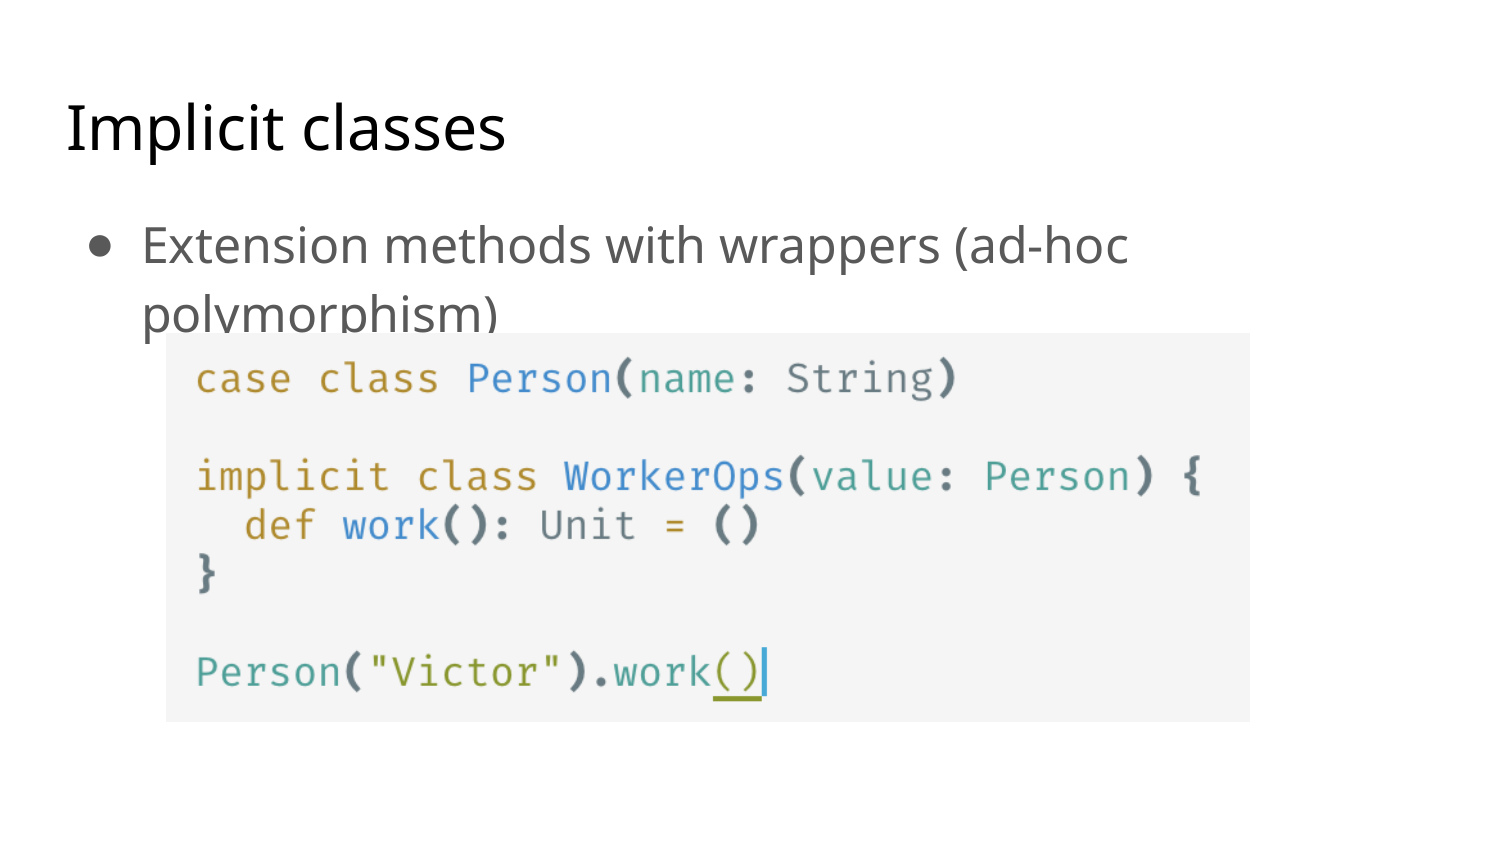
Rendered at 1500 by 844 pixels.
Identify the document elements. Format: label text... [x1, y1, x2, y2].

list Extension methods with wrappers (ad-hoc polymorphism) [51, 189, 1449, 283]
title Implicit classes [51, 72, 1449, 167]
picture [165, 333, 1251, 722]
